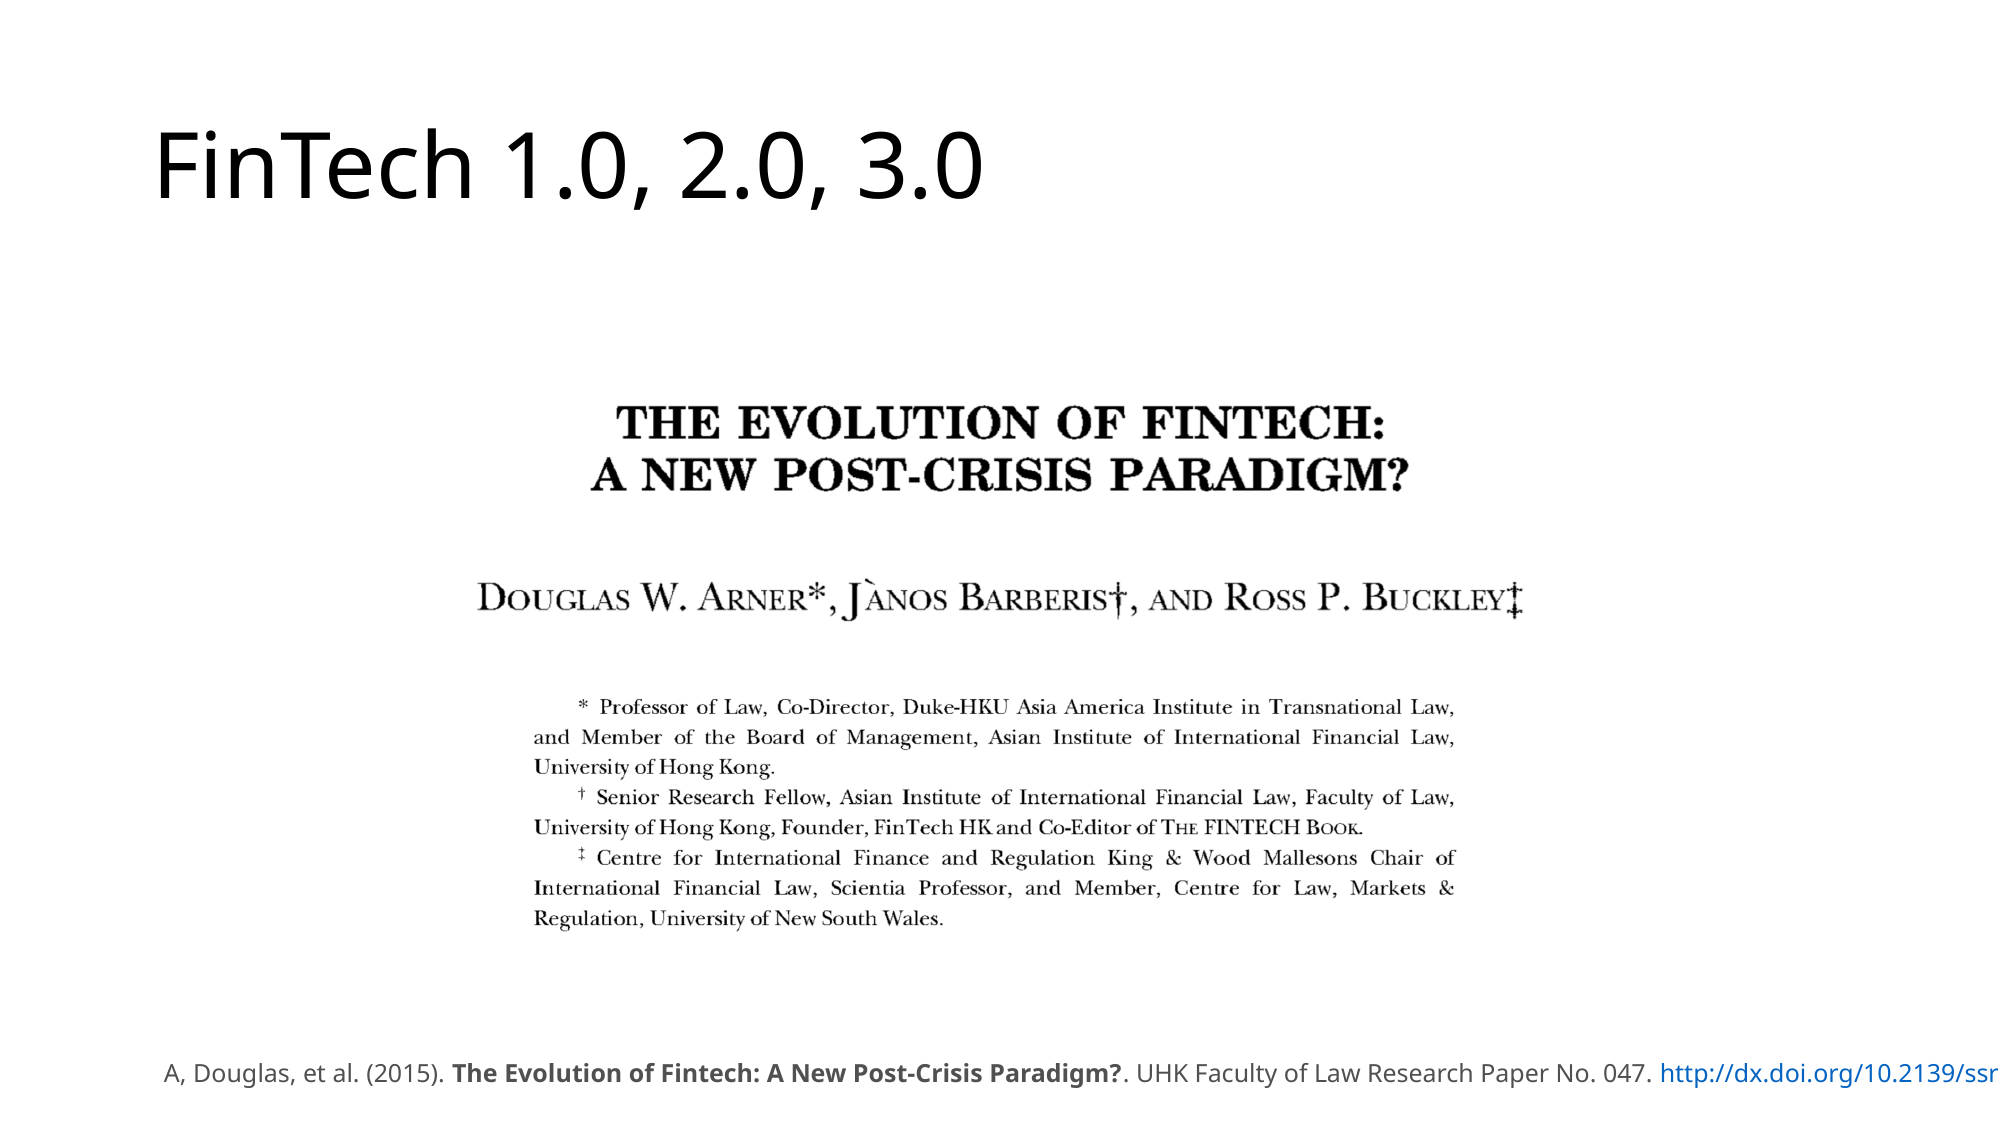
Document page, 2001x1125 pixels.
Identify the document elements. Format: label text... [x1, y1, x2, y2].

title FinTech 1.0, 2.0, 3.0 [137, 59, 1863, 278]
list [417, 299, 1583, 1014]
text_box A, Douglas, et al. (2015). The Evolution of Fintech: A New Post-Crisis Paradigm?. UHK Faculty of Law Research Paper No. 047. http://dx.doi.org/10.2139/ssrn.2676553 [149, 1050, 2000, 1099]
